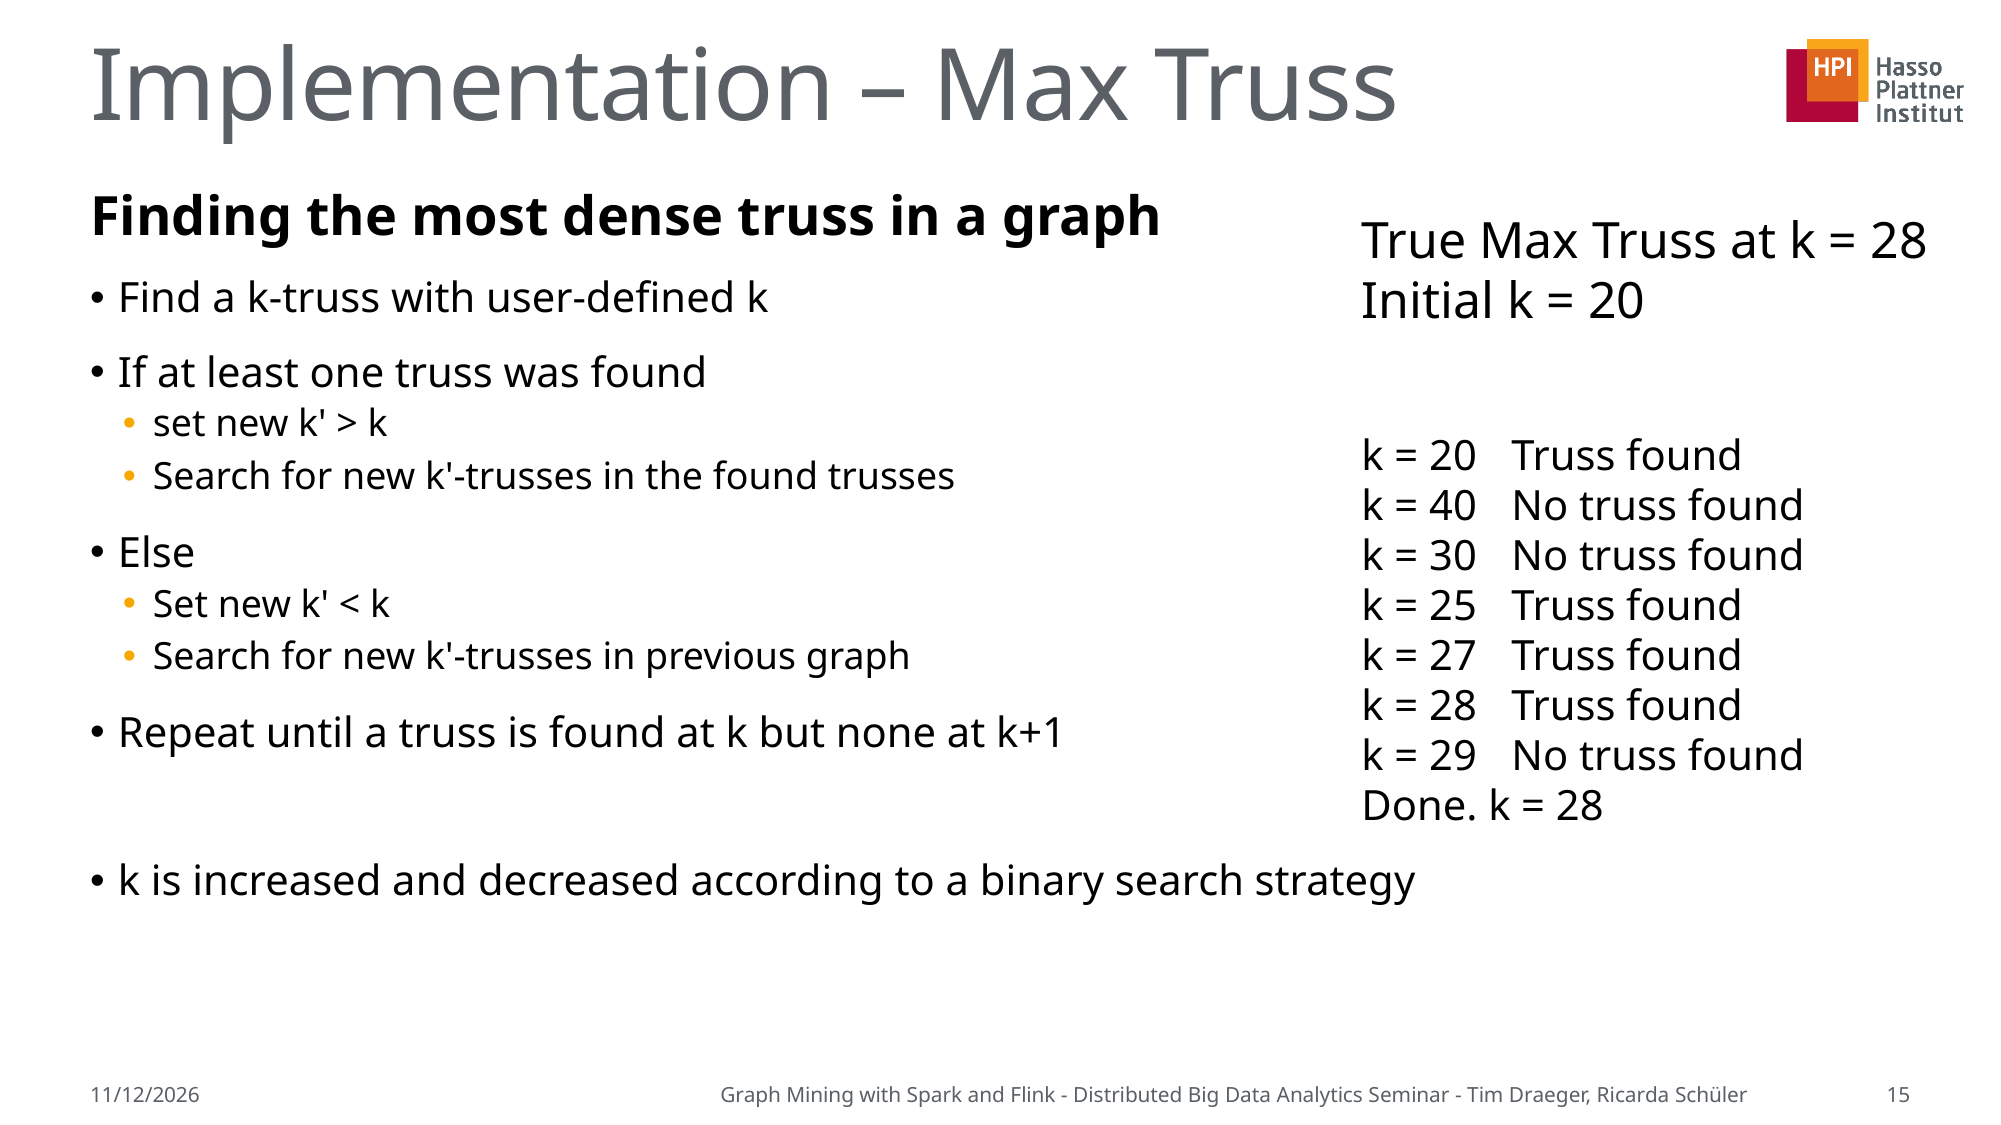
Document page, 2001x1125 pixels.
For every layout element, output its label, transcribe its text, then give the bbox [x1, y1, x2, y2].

title Implementation – Max Truss [75, 0, 1732, 149]
slide_number 15 [1768, 1065, 1926, 1125]
picture [1784, 35, 1966, 124]
list Finding the most dense truss in a graph Find a k-truss with user-defined k If at least one truss was found set new k' > k Search for new k'-trusses in the found trusses Else Set new k' < k Search for new k'-trusses in previous graph Repeat until a truss is found at k but none at k+1 k is increased and decreased according to a binary search strategy [75, 181, 1925, 1033]
footer Graph Mining with Spark and Flink - Distributed Big Data Analytics Seminar - Tim Draeger, Ricarda Schüler [238, 1065, 1763, 1125]
text_box True Max Truss at k = 28 Initial k = 20 k = 20 Truss found k = 40 No truss found k = 30 No truss found k = 25 Truss found k = 27 Truss found k = 28 Truss found k = 29 No truss found Done. k = 28 [1346, 201, 1925, 948]
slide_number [75, 1065, 233, 1125]
